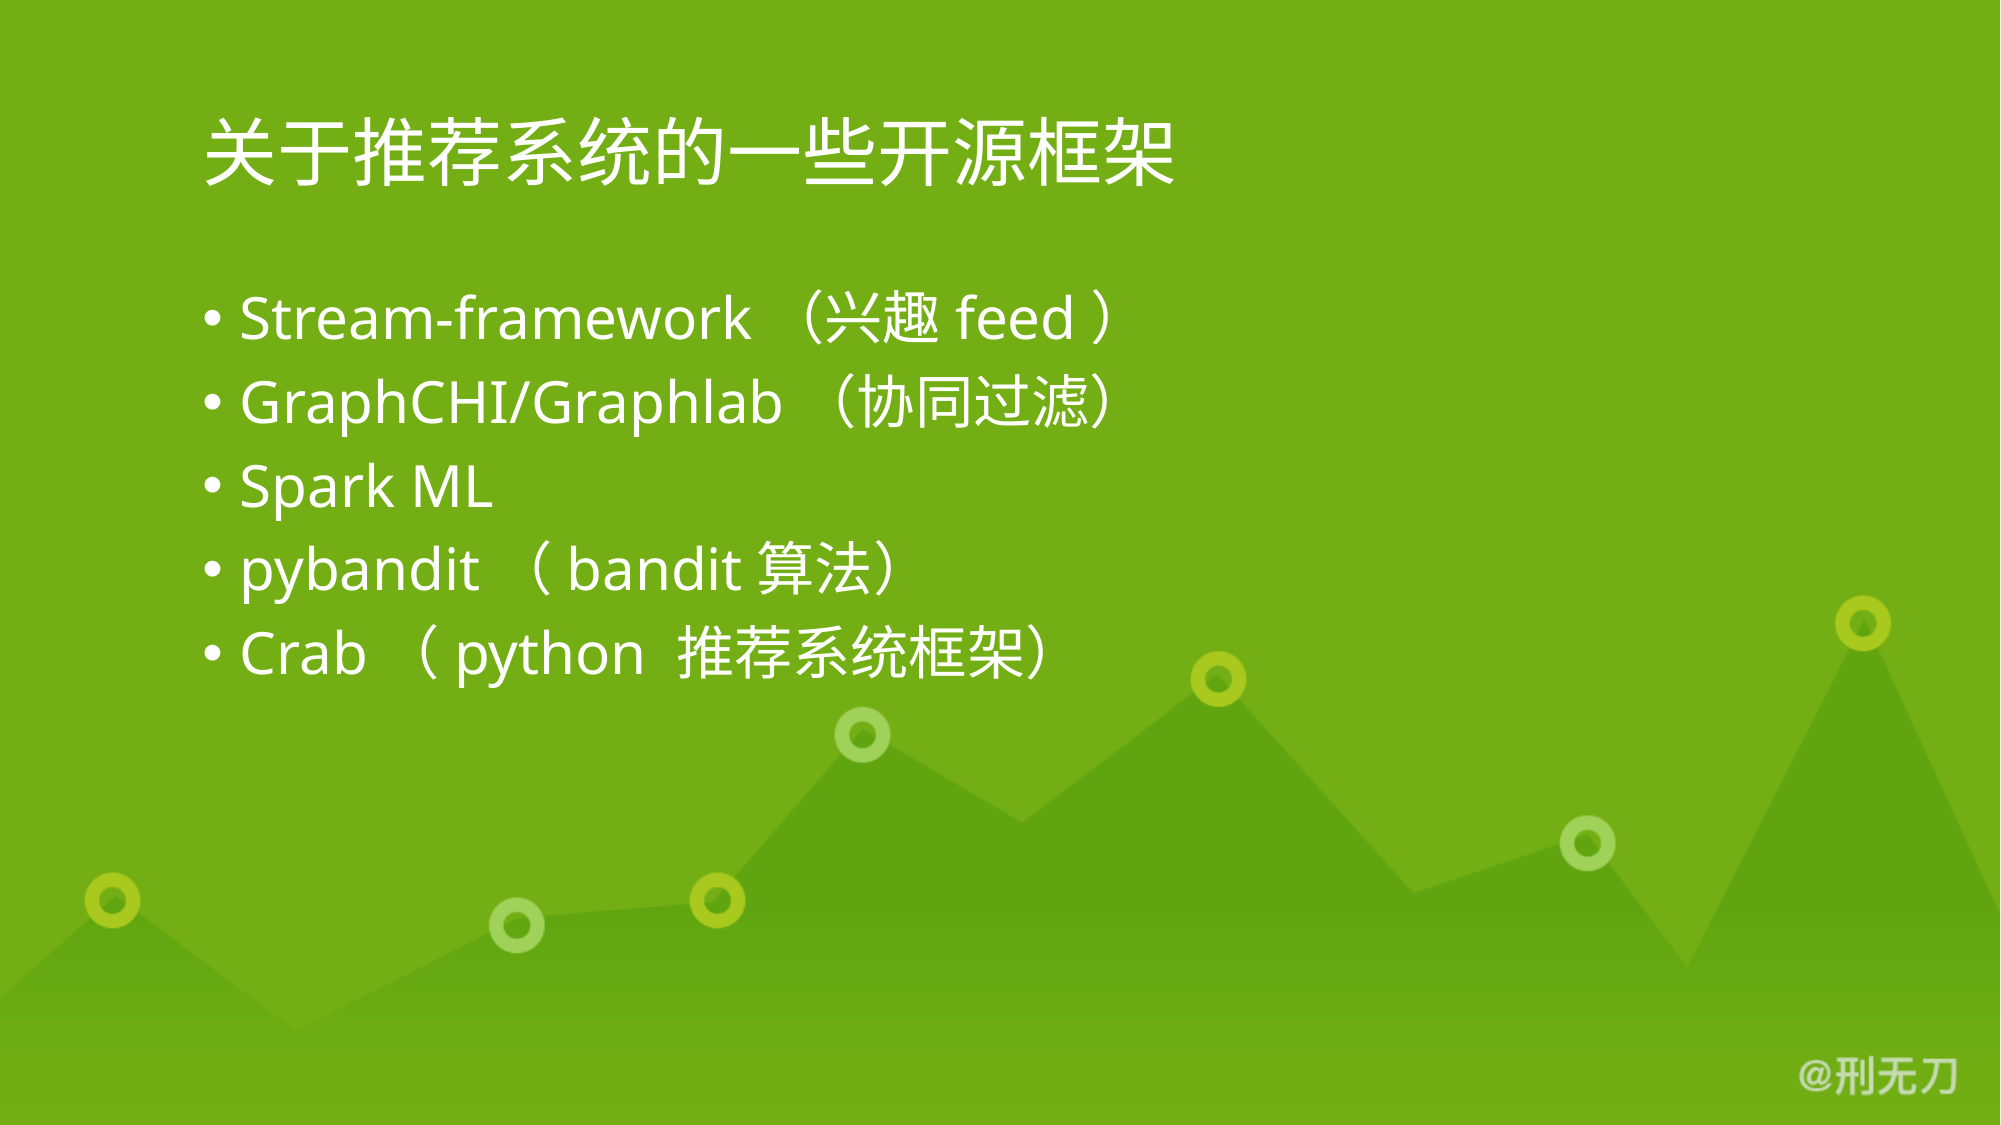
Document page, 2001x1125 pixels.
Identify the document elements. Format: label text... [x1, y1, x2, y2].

title 关于推荐系统的一些开源框架 [187, 0, 1813, 281]
picture [0, 0, 2001, 1125]
list Stream-framework（兴趣feed） GraphCHI/Graphlab（协同过滤） Spark ML pybandit（bandit算法） Crab（python 推荐系统框架） [187, 281, 1813, 795]
